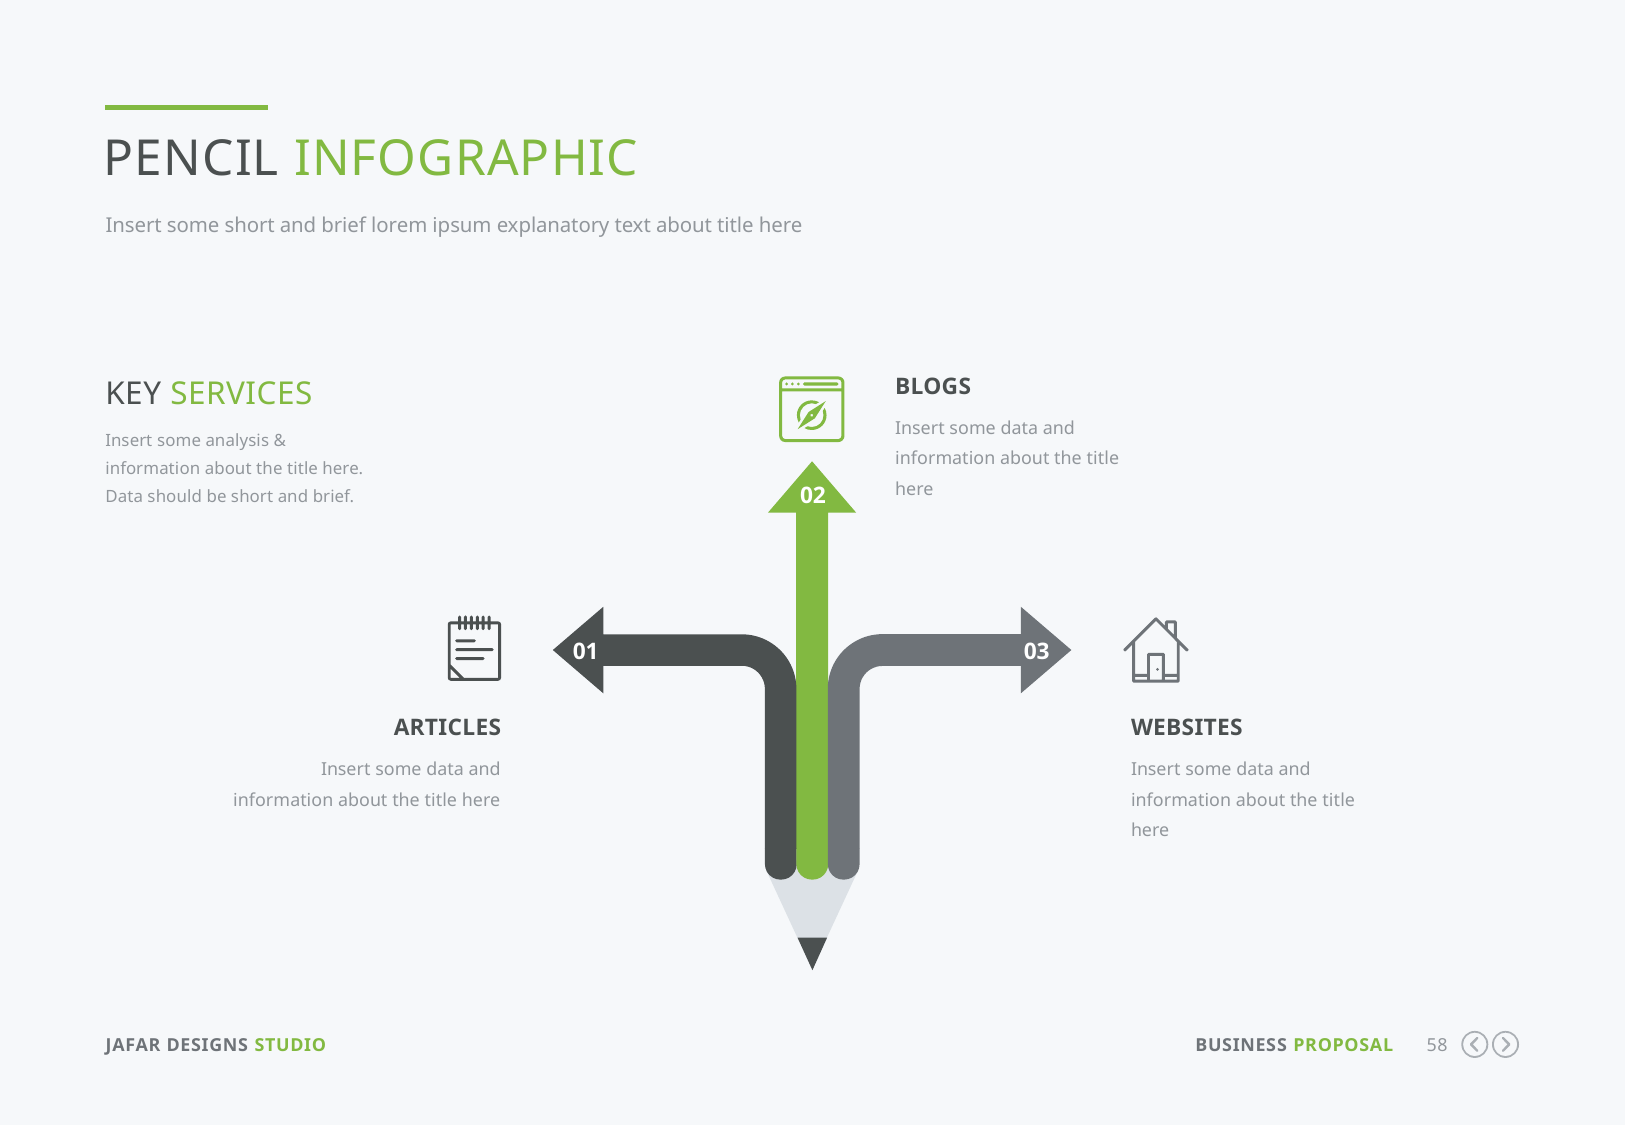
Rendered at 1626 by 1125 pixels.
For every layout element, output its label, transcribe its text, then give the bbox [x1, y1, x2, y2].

list Pencil Infographic [103, 125, 1518, 188]
text_box [447, 615, 502, 681]
text_box [1123, 617, 1189, 683]
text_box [552, 461, 1072, 971]
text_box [895, 371, 1162, 470]
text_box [1130, 712, 1398, 811]
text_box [105, 373, 382, 508]
text_box [779, 376, 845, 443]
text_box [231, 712, 502, 811]
list Insert some short and brief lorem ipsum explanatory text about title here [105, 209, 1519, 241]
